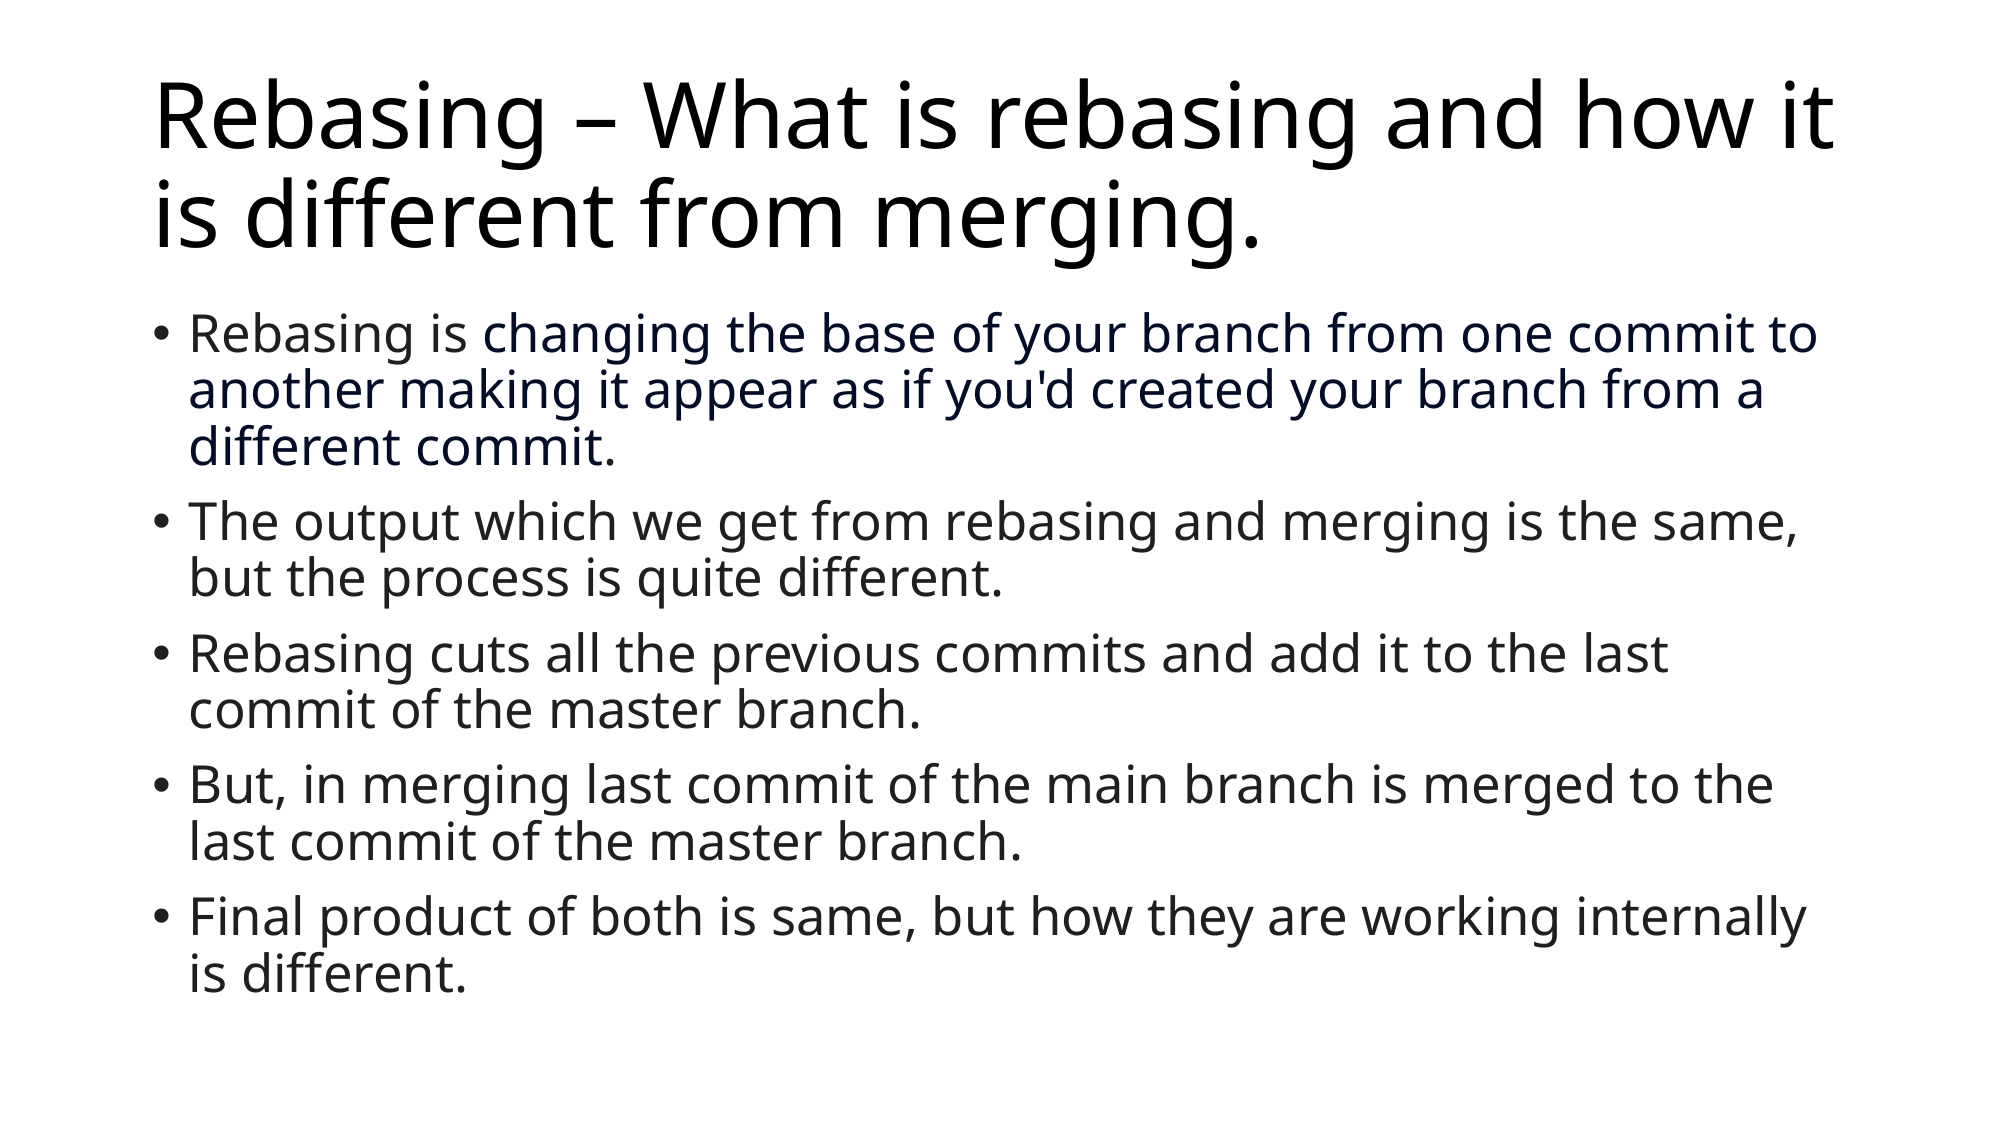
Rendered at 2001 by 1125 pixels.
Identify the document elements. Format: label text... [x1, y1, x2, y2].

list Rebasing is changing the base of your branch from one commit to another making it appear as if you'd created your branch from a different commit. The output which we get from rebasing and merging is the same, but the process is quite different. Rebasing cuts all the previous commits and add it to the last commit of the master branch. But, in merging last commit of the main branch is merged to the last commit of the master branch. Final product of both is same, but how they are working internally is different. [137, 299, 1863, 1014]
title Rebasing – What is rebasing and how it is different from merging. [137, 59, 1863, 278]
